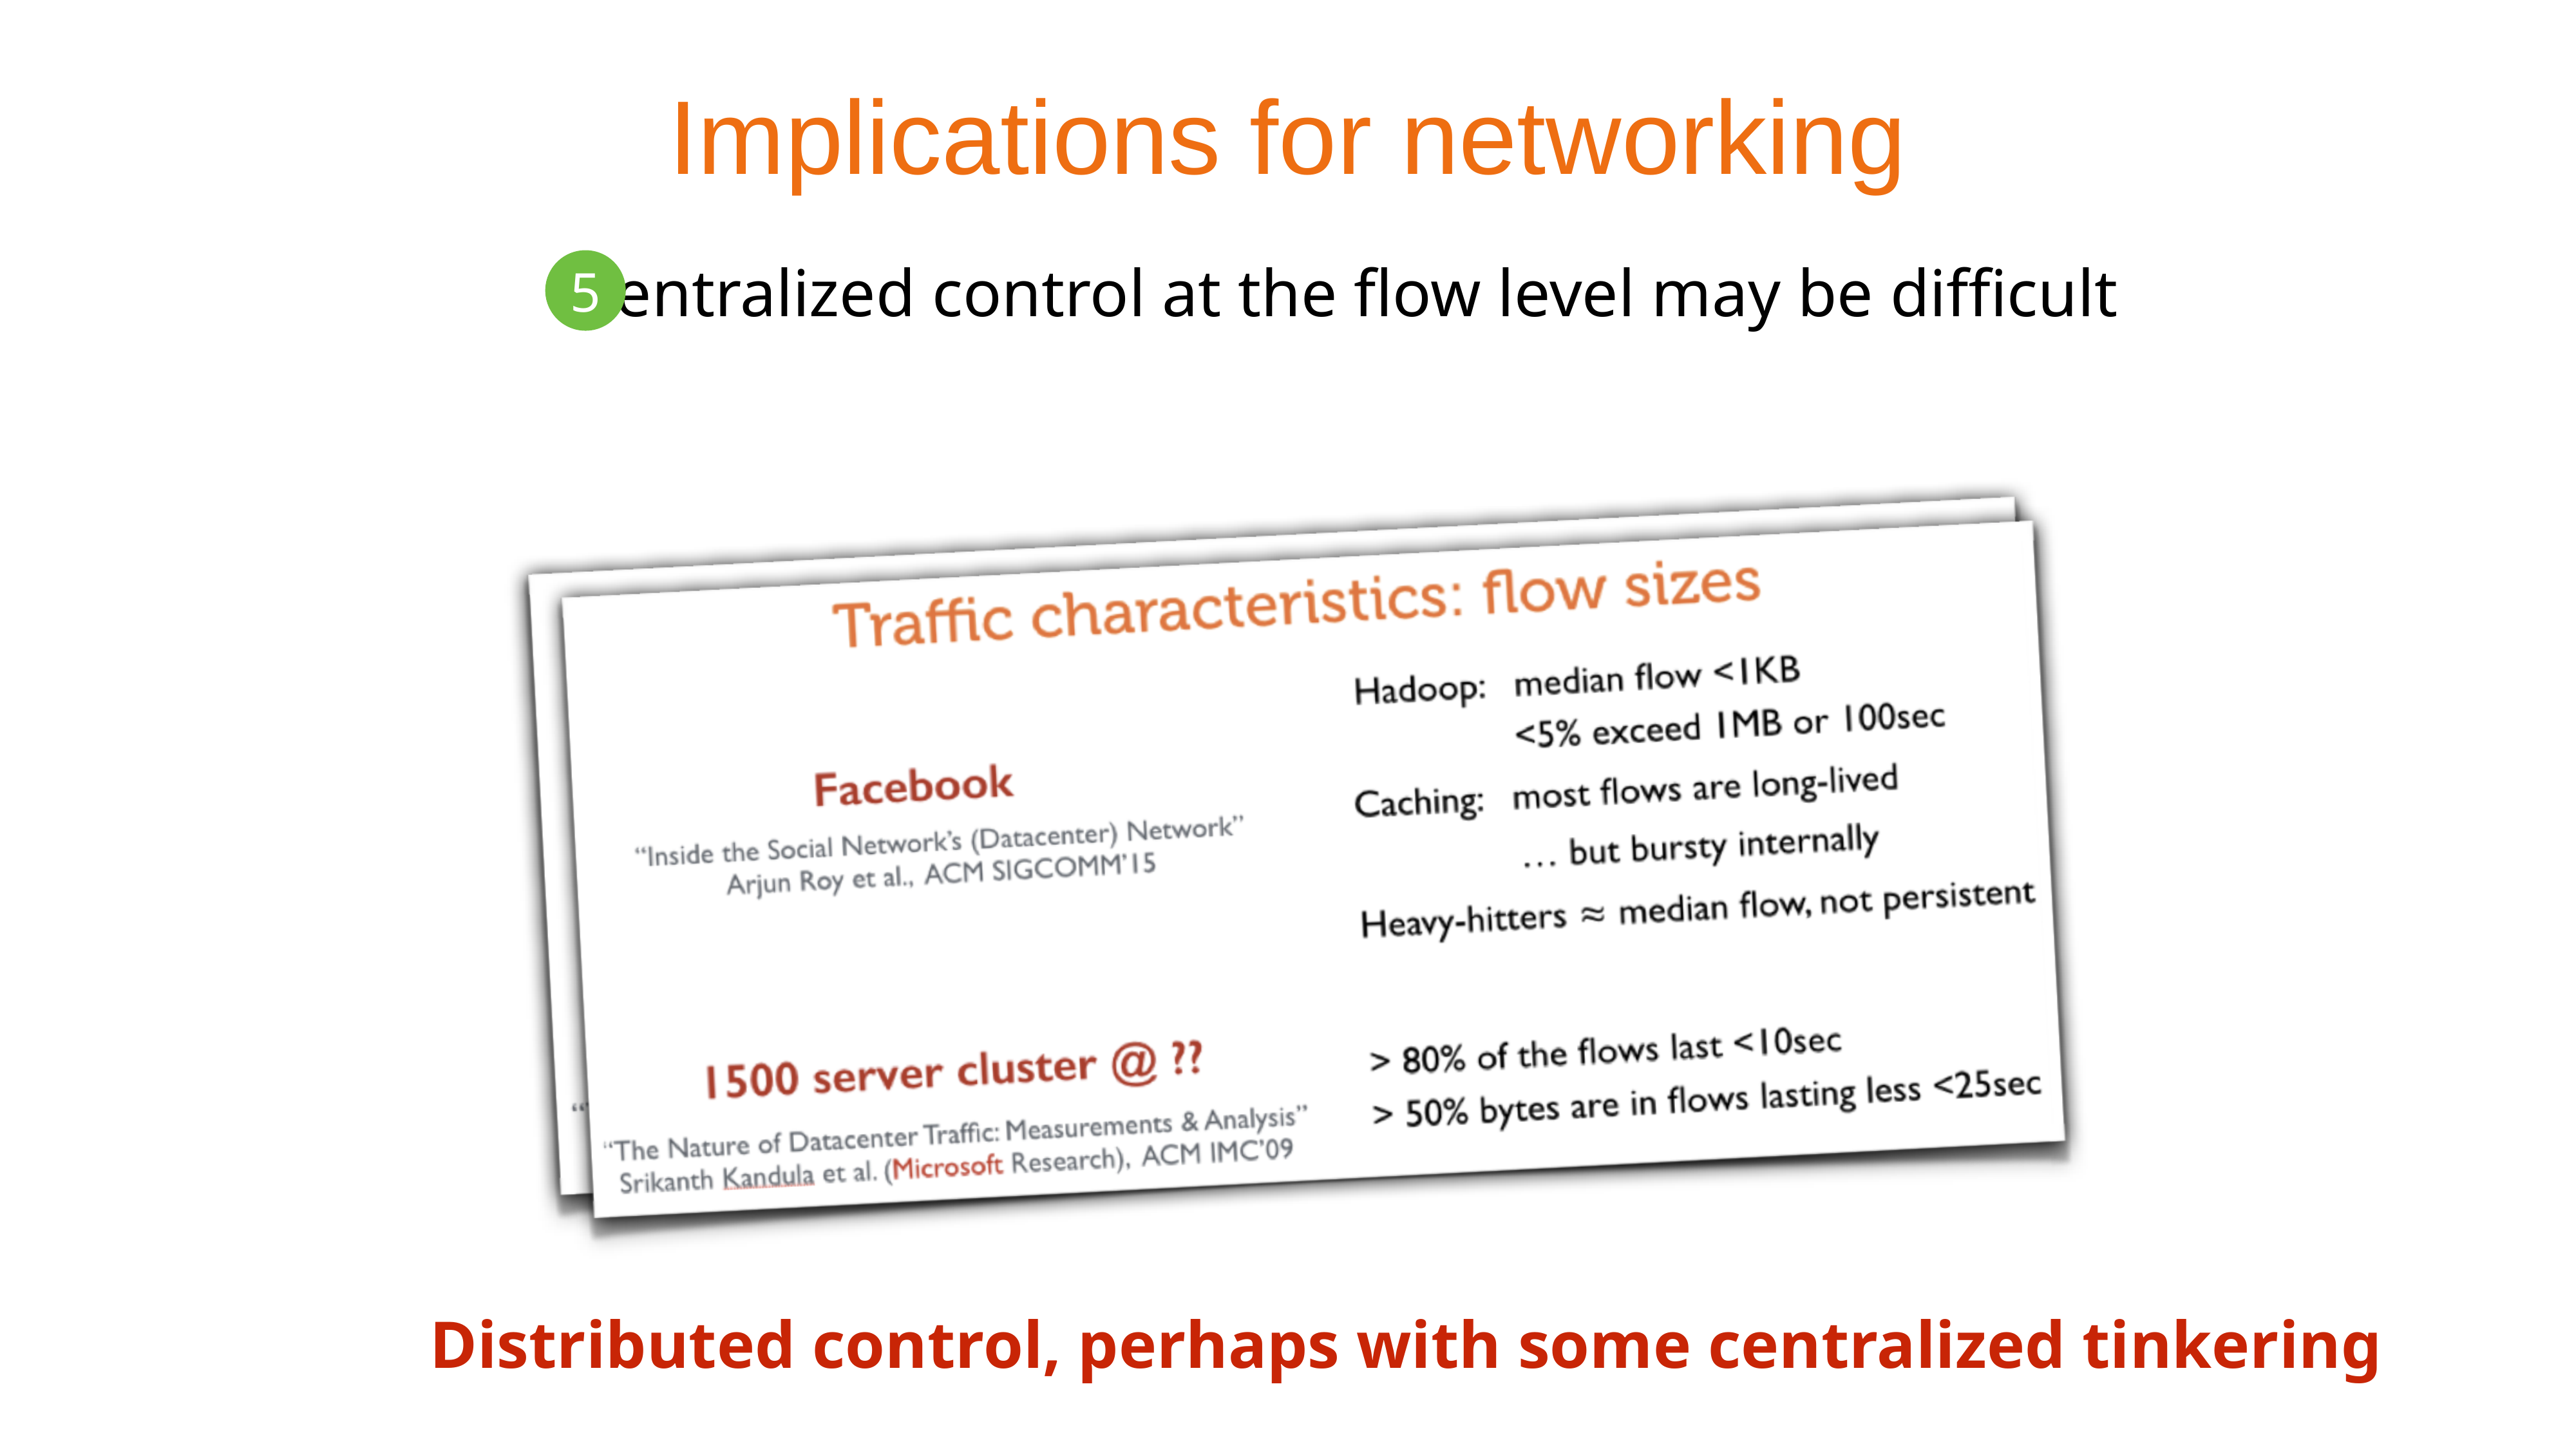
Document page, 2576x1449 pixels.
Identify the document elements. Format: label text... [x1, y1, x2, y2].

title Implications for networking [321, 0, 2255, 265]
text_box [545, 248, 2031, 333]
picture [524, 497, 2072, 1244]
text_box Distributed control, perhaps with some centralized tinkering [422, 1296, 2392, 1389]
